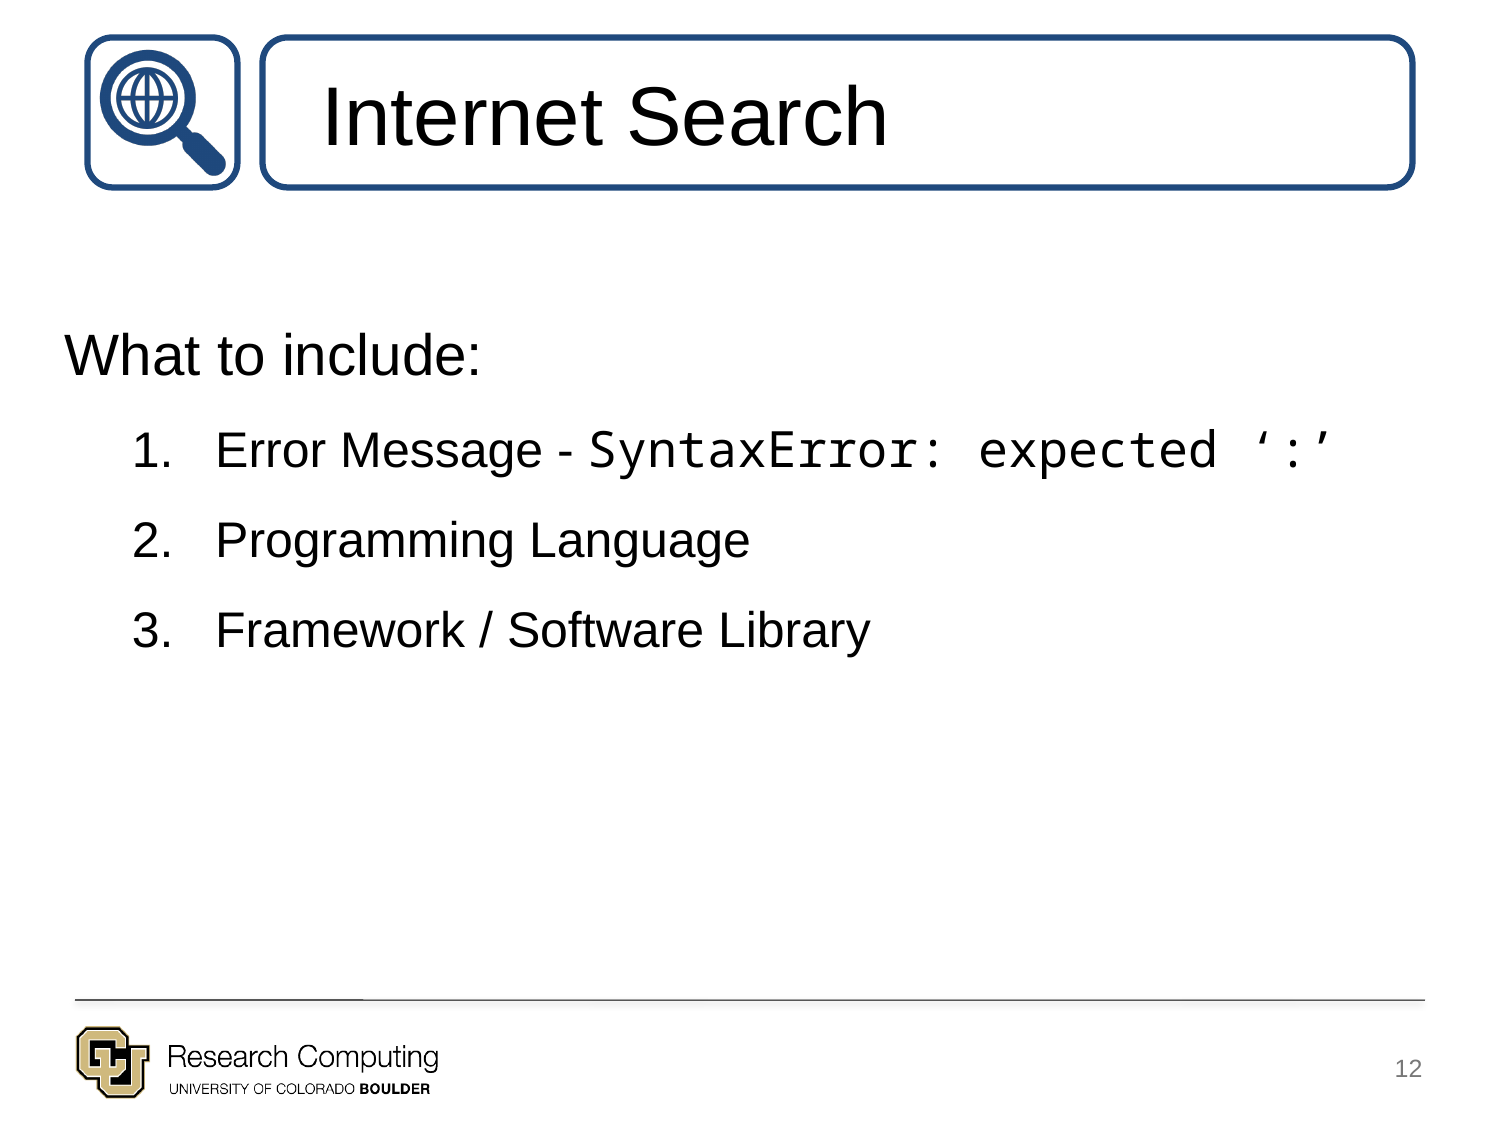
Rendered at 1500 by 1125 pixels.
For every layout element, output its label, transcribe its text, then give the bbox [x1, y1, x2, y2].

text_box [87, 37, 1413, 188]
text_box 12 [1100, 1037, 1438, 1098]
text_box What to include: Error Message - SyntaxError: expected ‘:’ Programming Language Framework / Software Library [49, 274, 1500, 770]
picture [75, 1026, 438, 1099]
